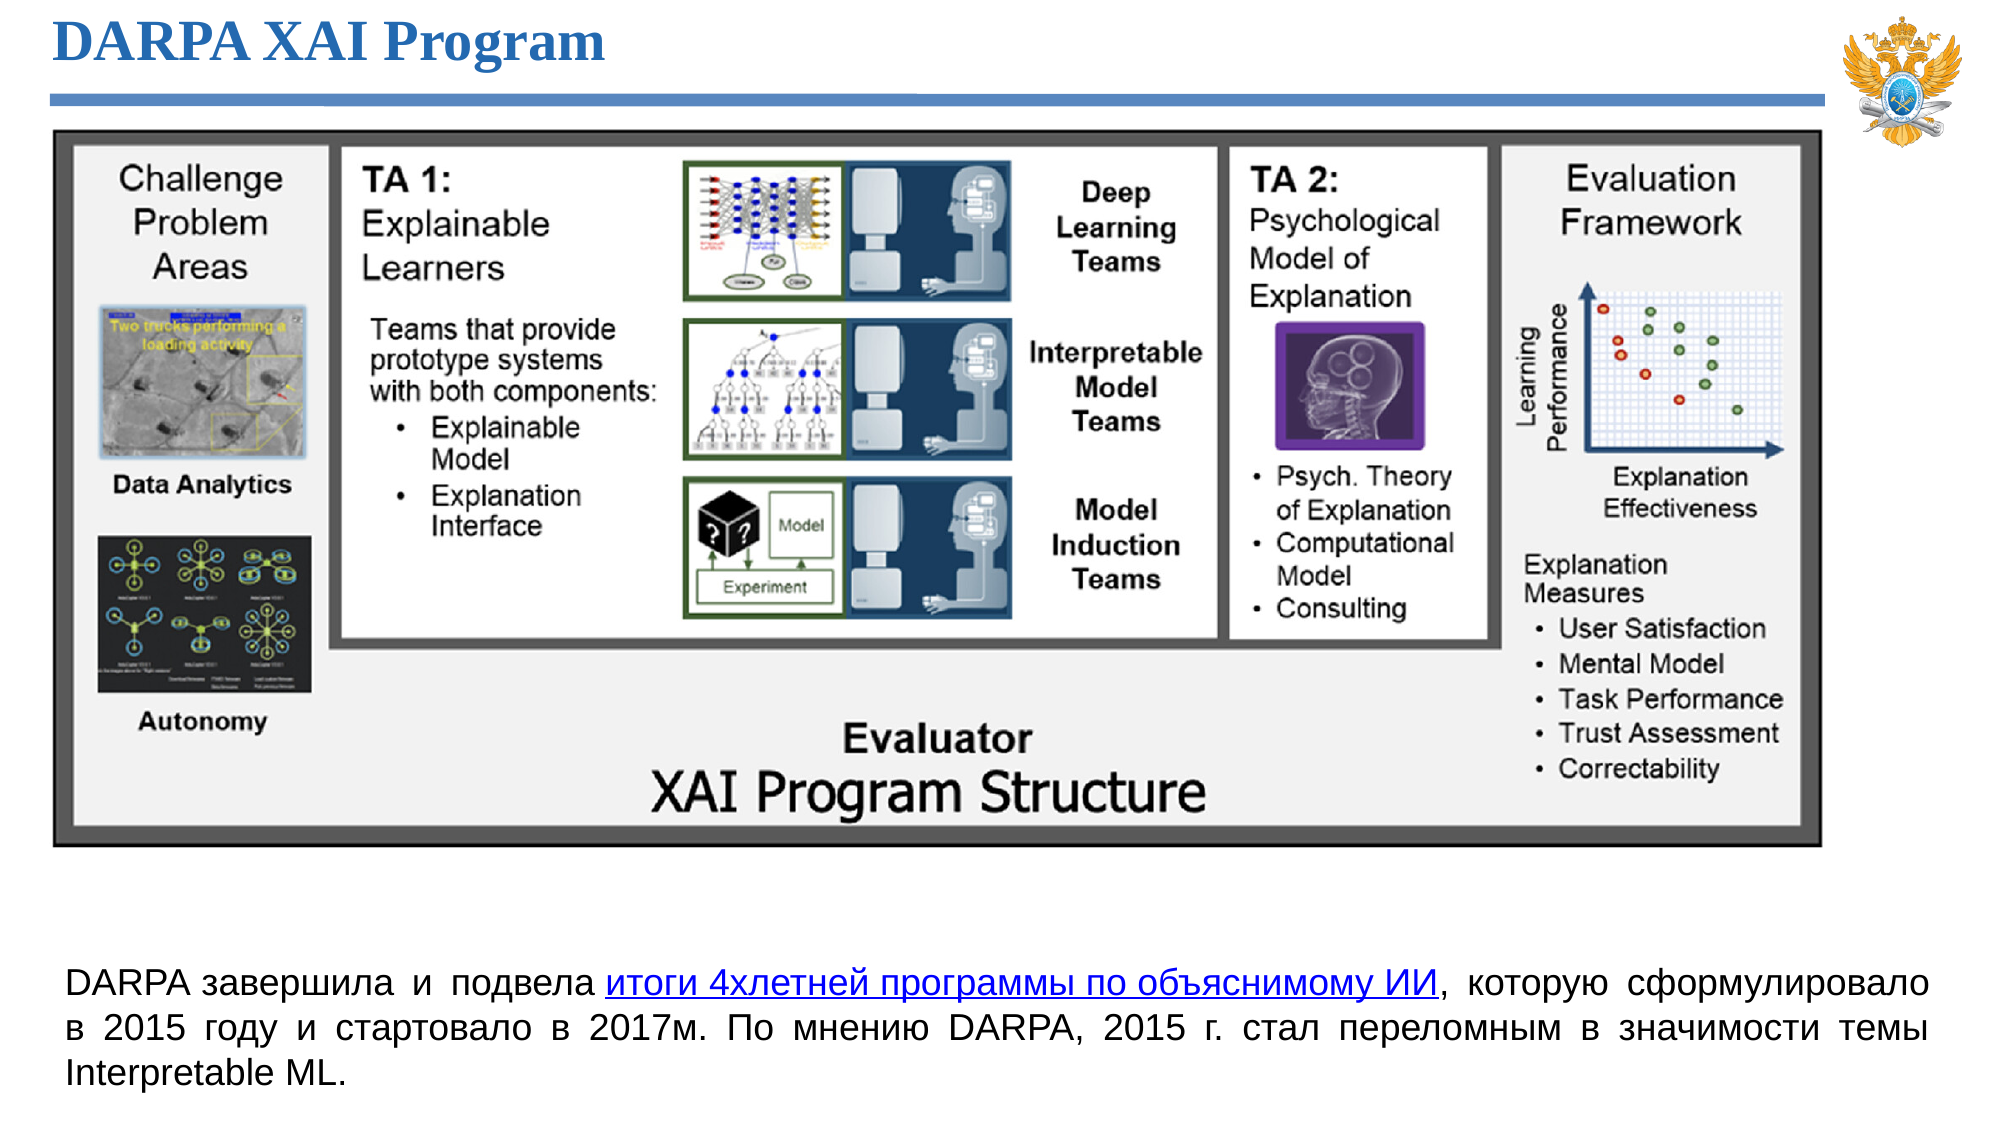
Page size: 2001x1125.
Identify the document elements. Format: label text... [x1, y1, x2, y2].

text_box DARPA завершила и подвела итоги 4хлетней программы по объяснимому ИИ, которую сформулировало в 2015 году и стартовало в 2017м. По мнению DARPA, 2015 г. стал переломным в значимости темы Interpretable ML. [49, 950, 1945, 1100]
title DARPA XAI Program [50, 2, 787, 73]
picture [1837, 13, 1966, 150]
picture [49, 127, 1825, 849]
